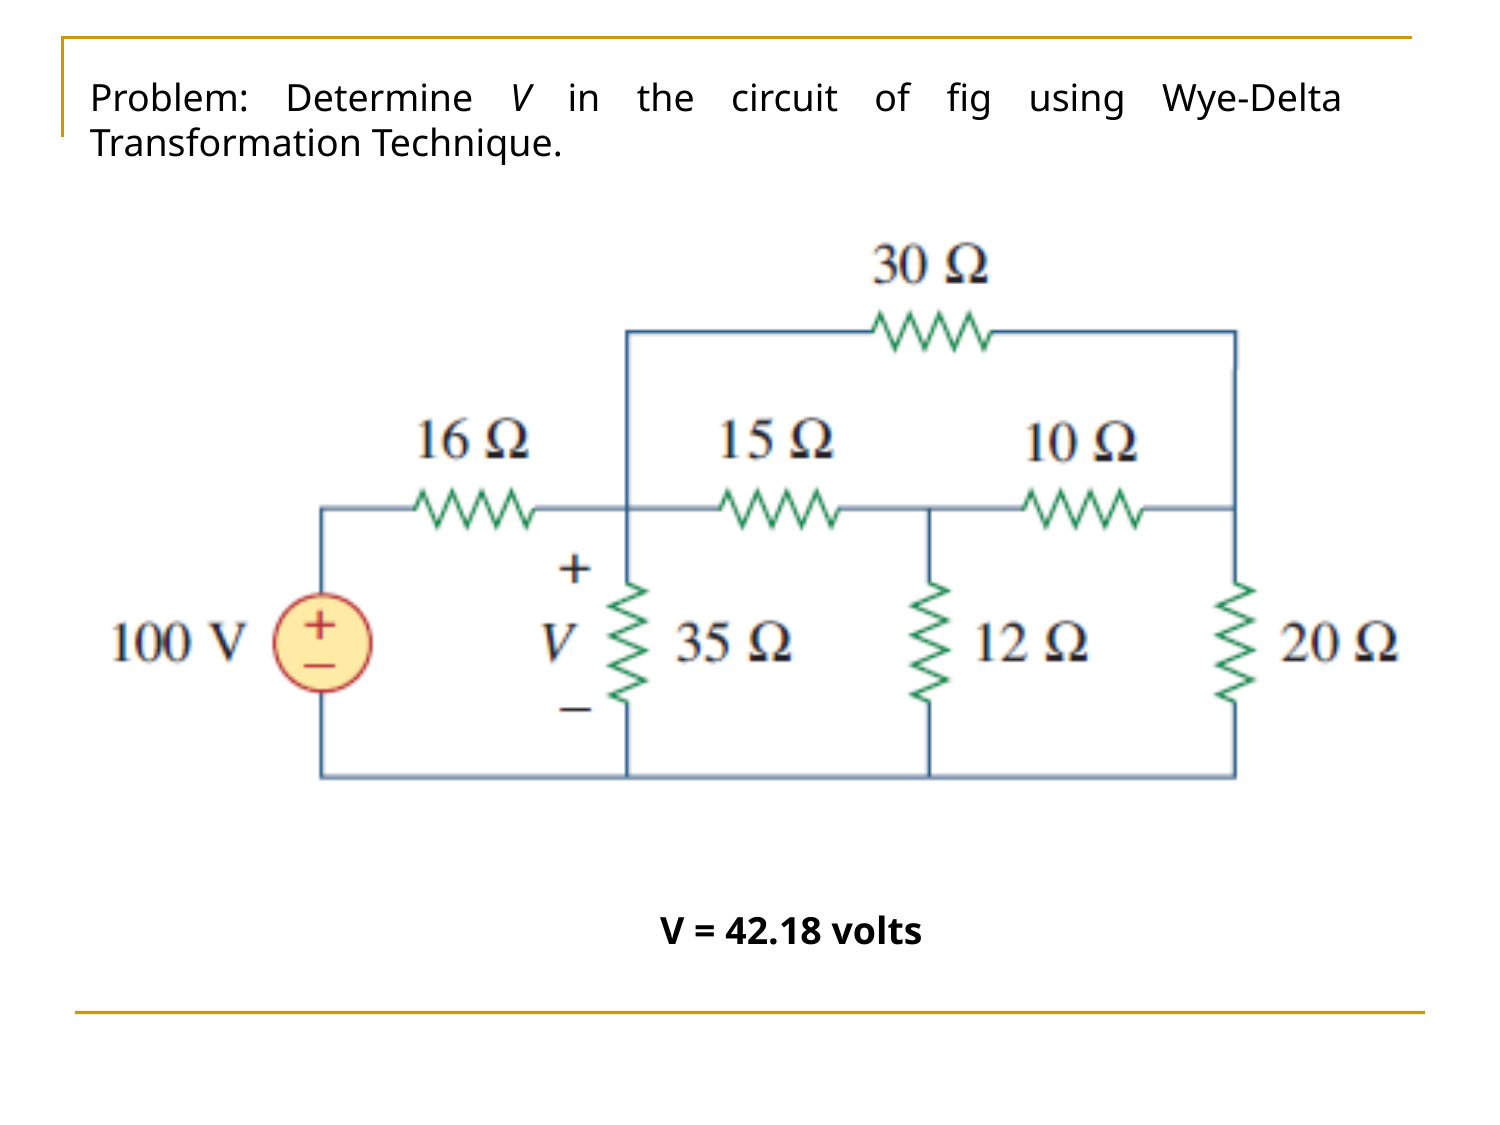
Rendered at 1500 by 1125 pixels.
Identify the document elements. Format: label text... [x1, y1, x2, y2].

picture [99, 231, 1426, 806]
text_box V = 42.18 volts [645, 899, 948, 960]
text_box Problem: Determine V in the circuit of fig using Wye-Delta Transformation Technique. [74, 66, 1358, 172]
